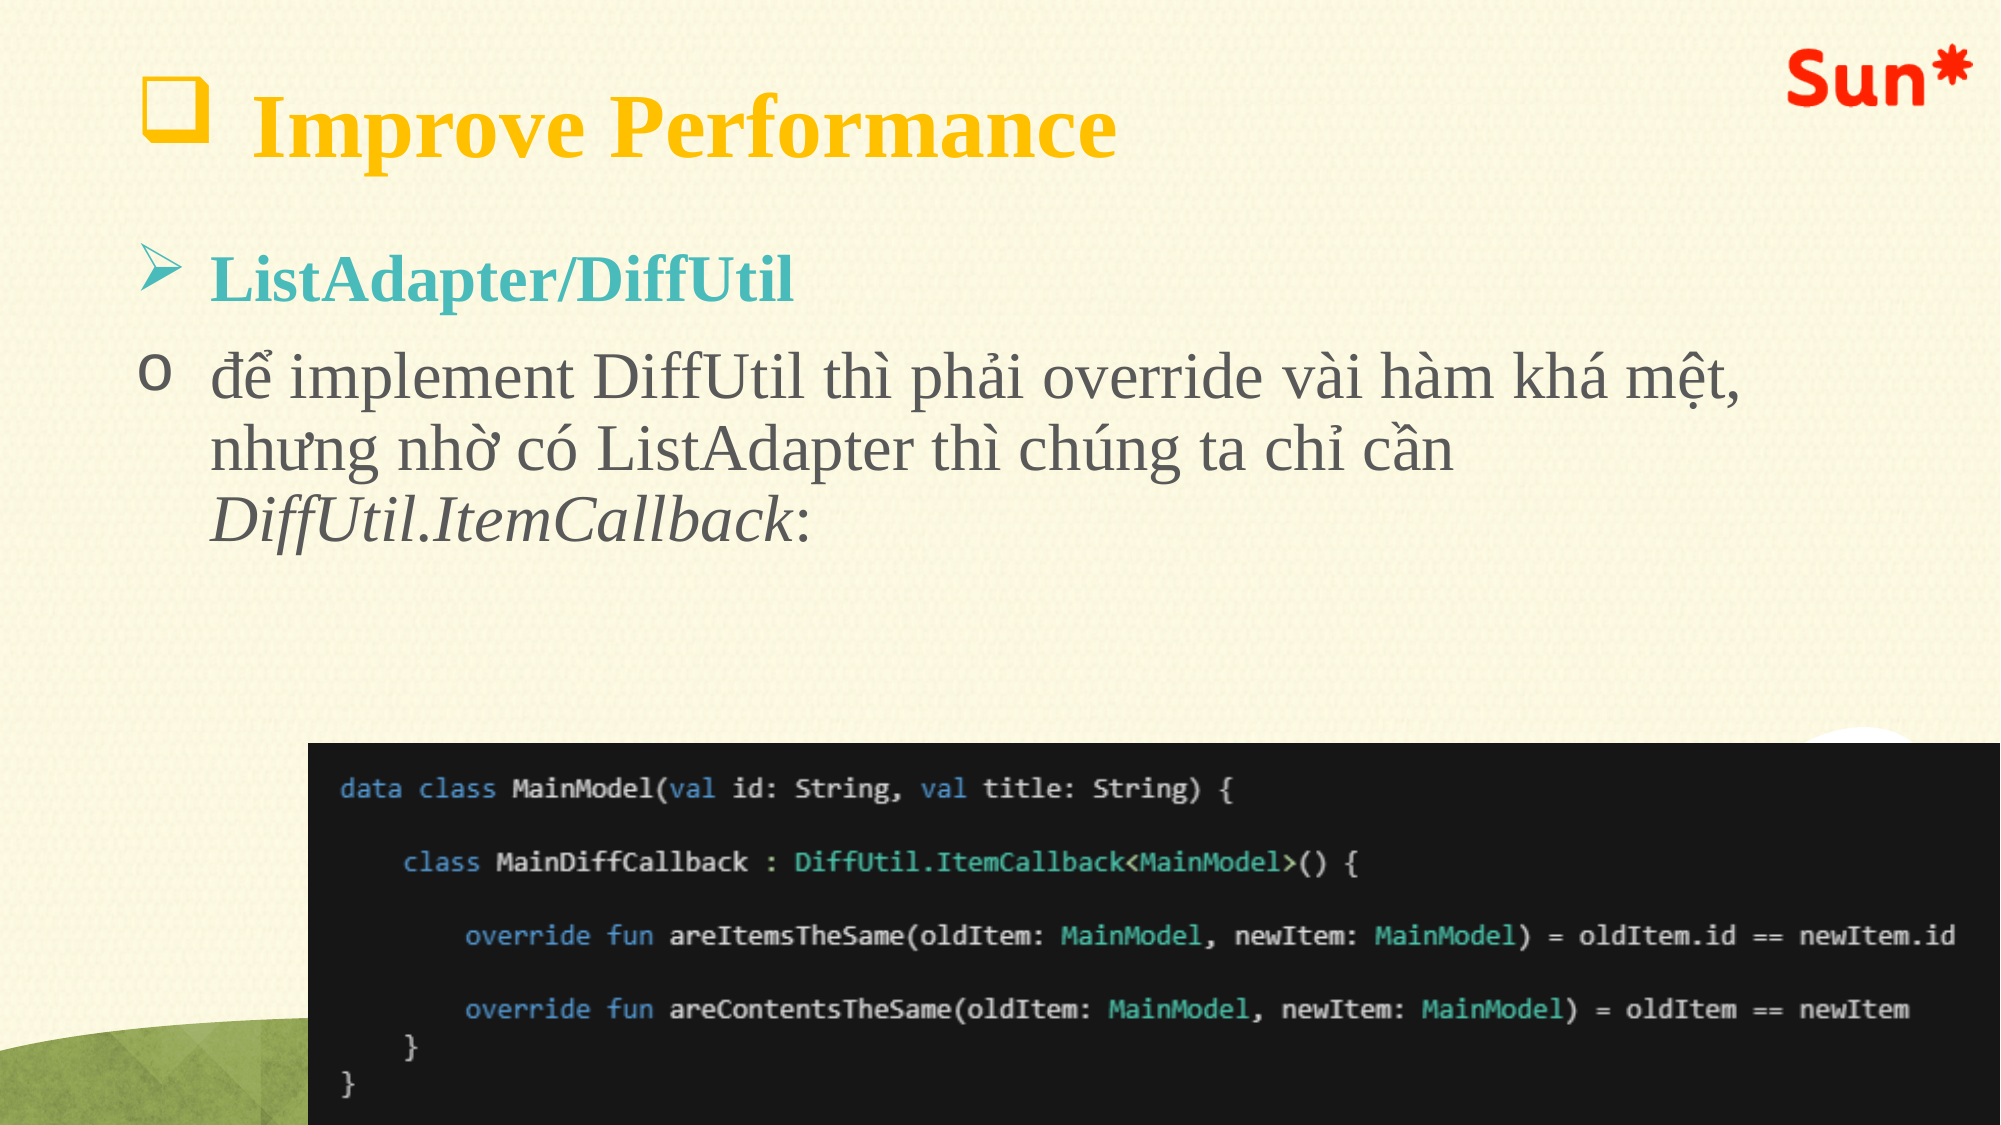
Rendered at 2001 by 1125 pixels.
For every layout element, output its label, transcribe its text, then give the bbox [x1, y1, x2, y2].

picture [0, 0, 2001, 1125]
list ListAdapter/DiffUtil để implement DiffUtil thì phải override vài hàm khá mệt, nhưng nhờ có ListAdapter thì chúng ta chỉ cần DiffUtil.ItemCallback: [120, 236, 1880, 999]
title Improve Performance [120, 30, 1880, 185]
